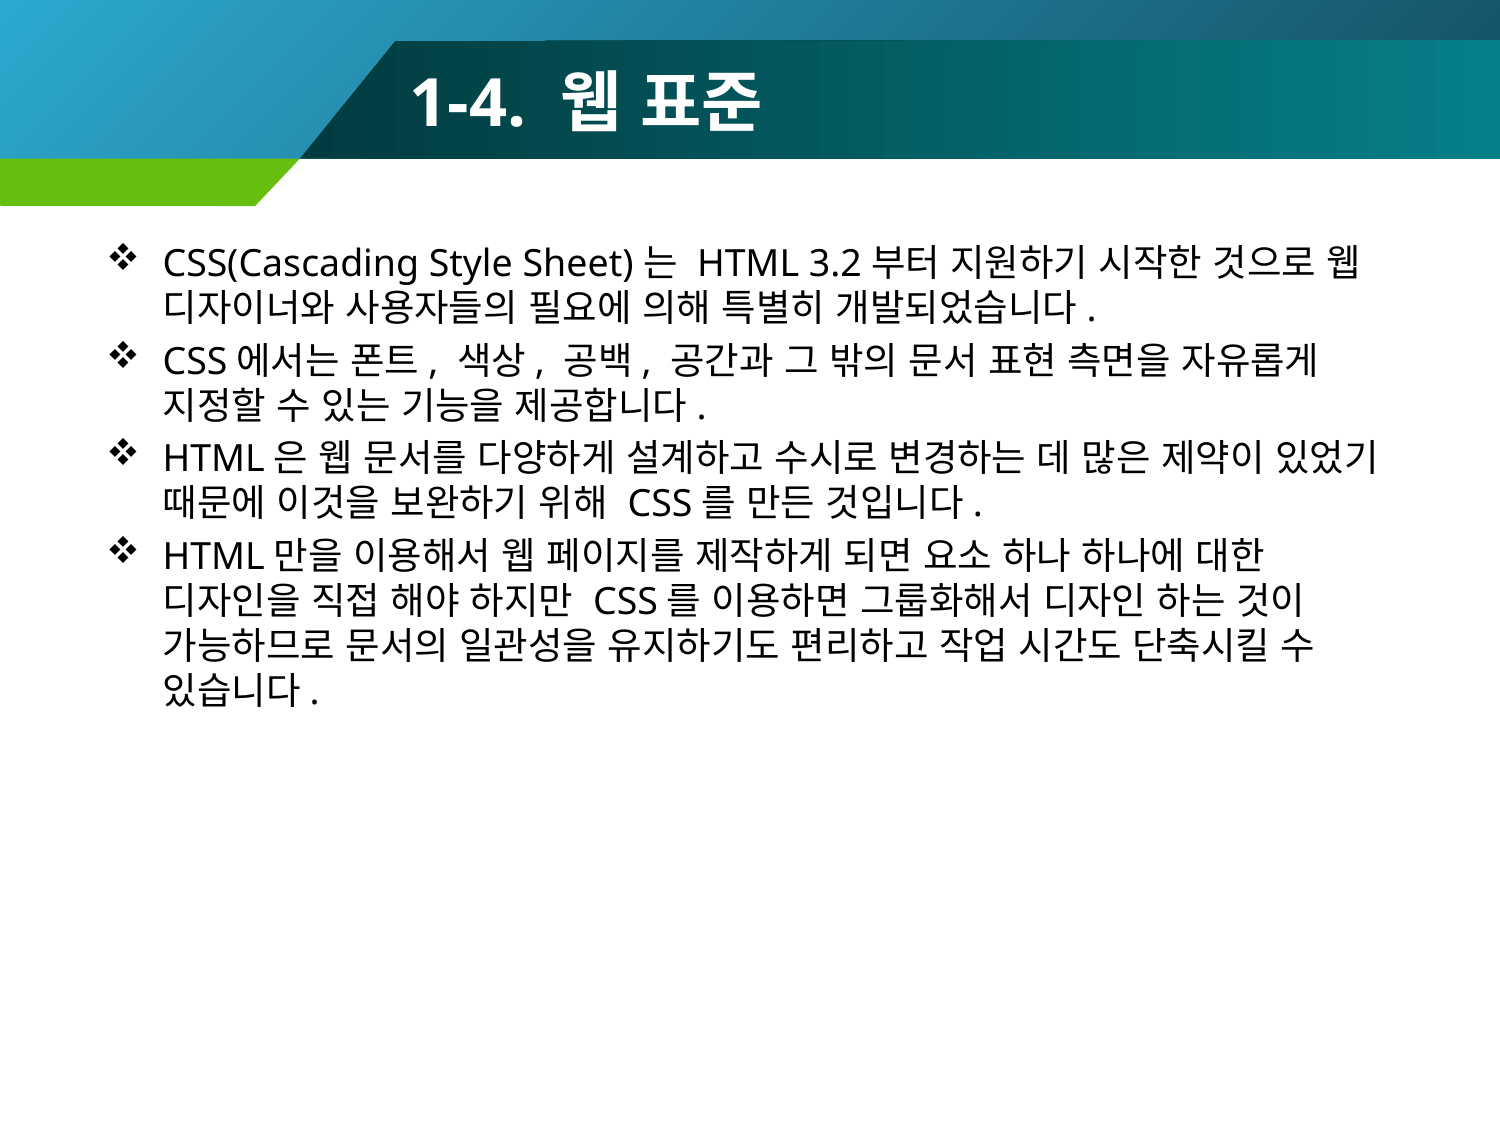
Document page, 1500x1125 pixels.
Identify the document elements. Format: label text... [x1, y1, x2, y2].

title 1-4. 웹 표준 [394, 36, 1433, 163]
list CSS(Cascading Style Sheet)는 HTML 3.2부터 지원하기 시작한 것으로 웹 디자이너와 사용자들의 필요에 의해 특별히 개발되었습니다. CSS에서는 폰트, 색상, 공백, 공간과 그 밖의 문서 표현 측면을 자유롭게 지정할 수 있는 기능을 제공합니다. HTML은 웹 문서를 다양하게 설계하고 수시로 변경하는 데 많은 제약이 있었기 때문에 이것을 보완하기 위해 CSS를 만든 것입니다. HTML만을 이용해서 웹 페이지를 제작하게 되면 요소 하나 하나에 대한 디자인을 직접 해야 하지만 CSS를 이용하면 그룹화해서 디자인 하는 것이 가능하므로 문서의 일관성을 유지하기도 편리하고 작업 시간도 단축시킬 수 있습니다. [91, 231, 1419, 1020]
